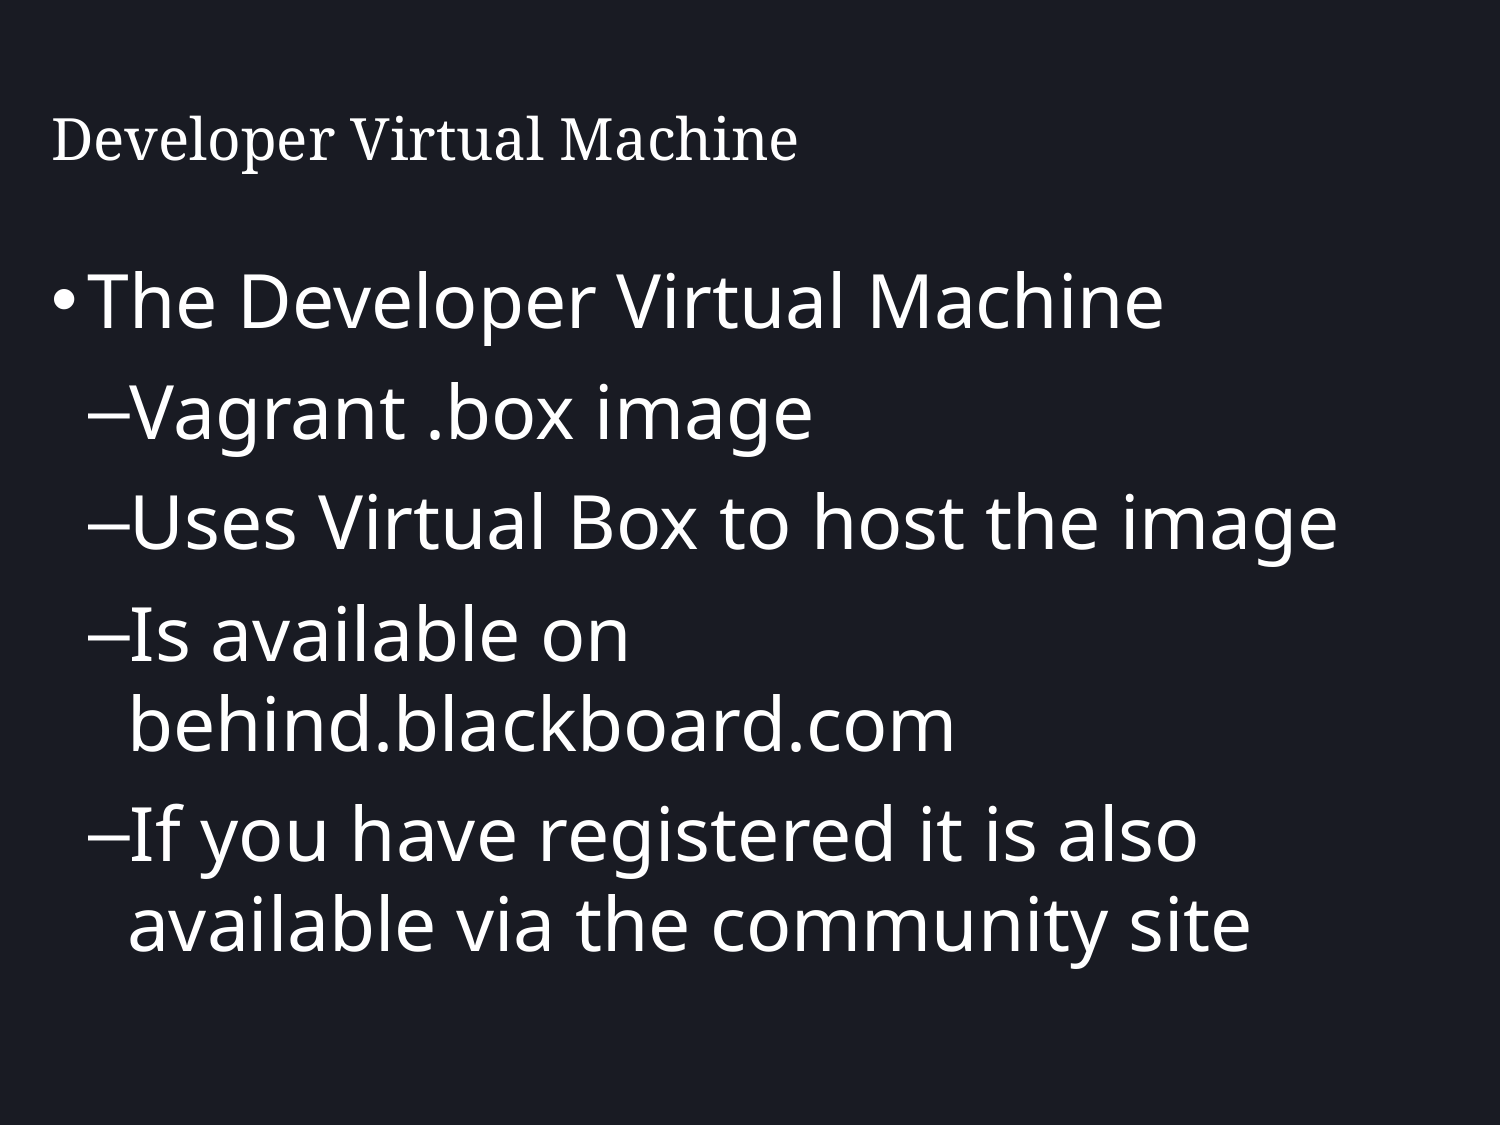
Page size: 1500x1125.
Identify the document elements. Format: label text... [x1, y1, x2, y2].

list The Developer Virtual Machine Vagrant .box image Uses Virtual Box to host the image Is available on behind.blackboard.com If you have registered it is also available via the community site [51, 253, 1449, 1021]
title Developer Virtual Machine [51, 46, 1449, 174]
